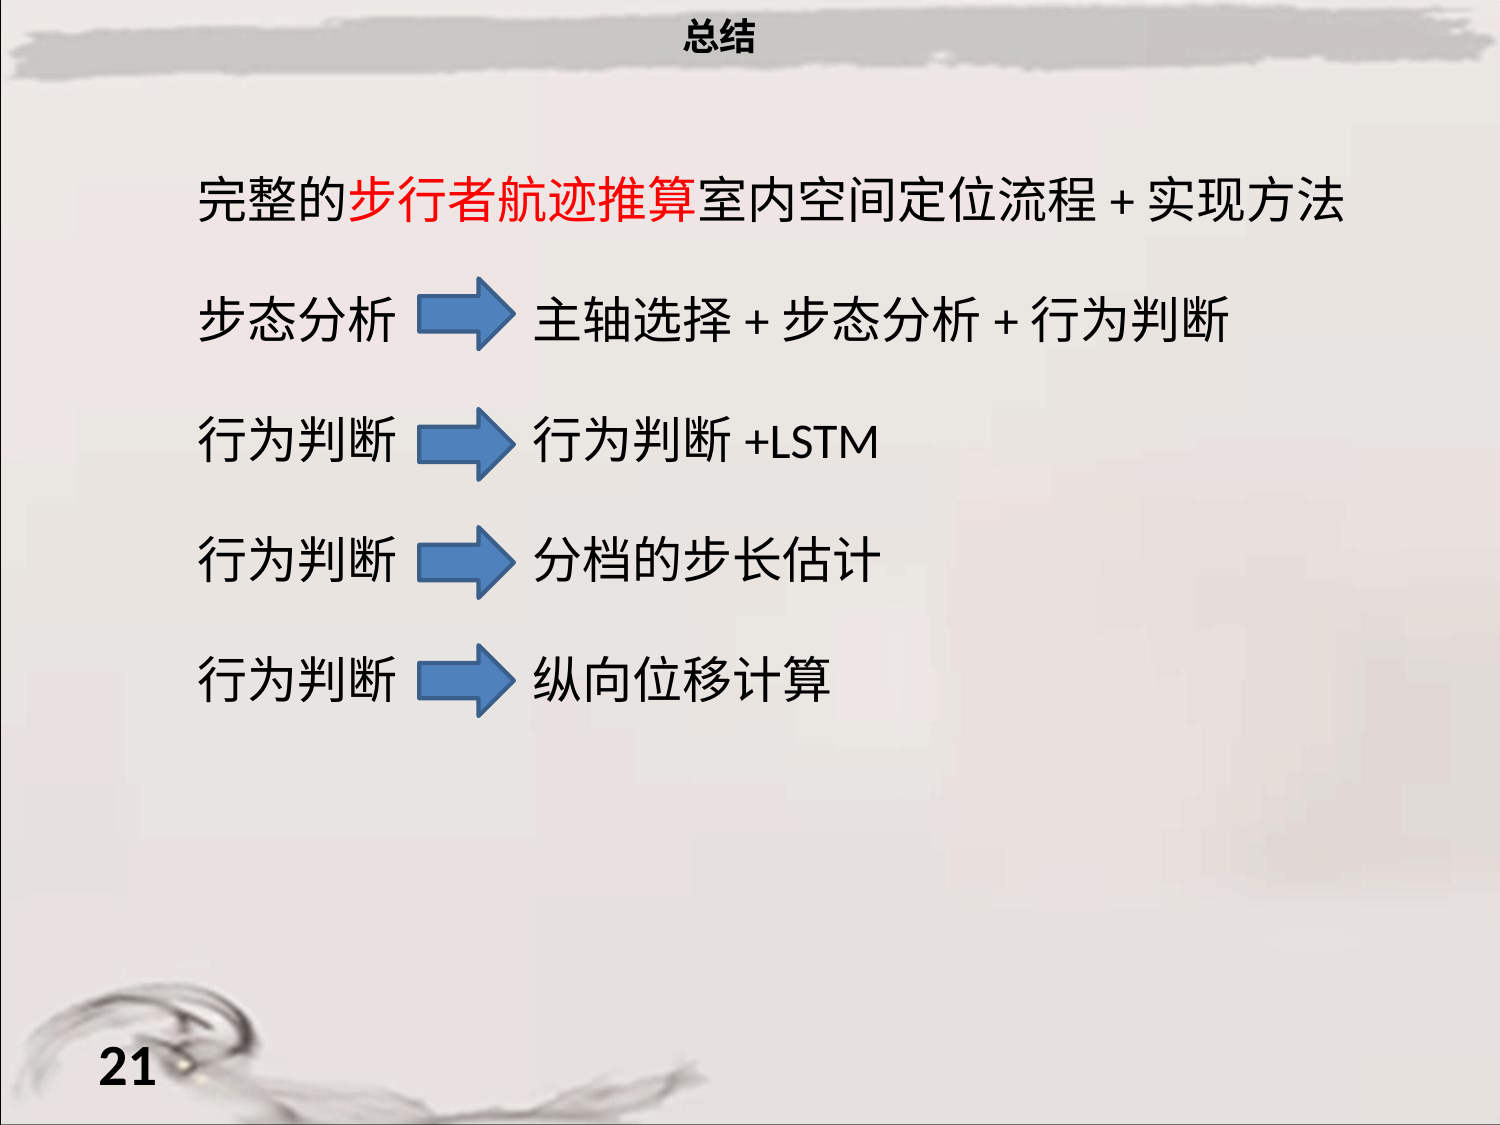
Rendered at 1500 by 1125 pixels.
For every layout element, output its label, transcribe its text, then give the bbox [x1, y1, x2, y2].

text_box [417, 407, 516, 482]
text_box 完整的步行者航迹推算室内空间定位流程+实现方法 步态分析 主轴选择+步态分析+行为判断 行为判断 行为判断+LSTM 行为判断 分档的步长估计 行为判断 纵向位移计算 [182, 160, 1367, 776]
text_box [417, 525, 516, 600]
picture [0, 0, 1500, 1125]
text_box 总结 [667, 5, 1164, 66]
text_box [417, 276, 516, 352]
text_box [417, 643, 516, 718]
text_box 21 [83, 1020, 219, 1105]
